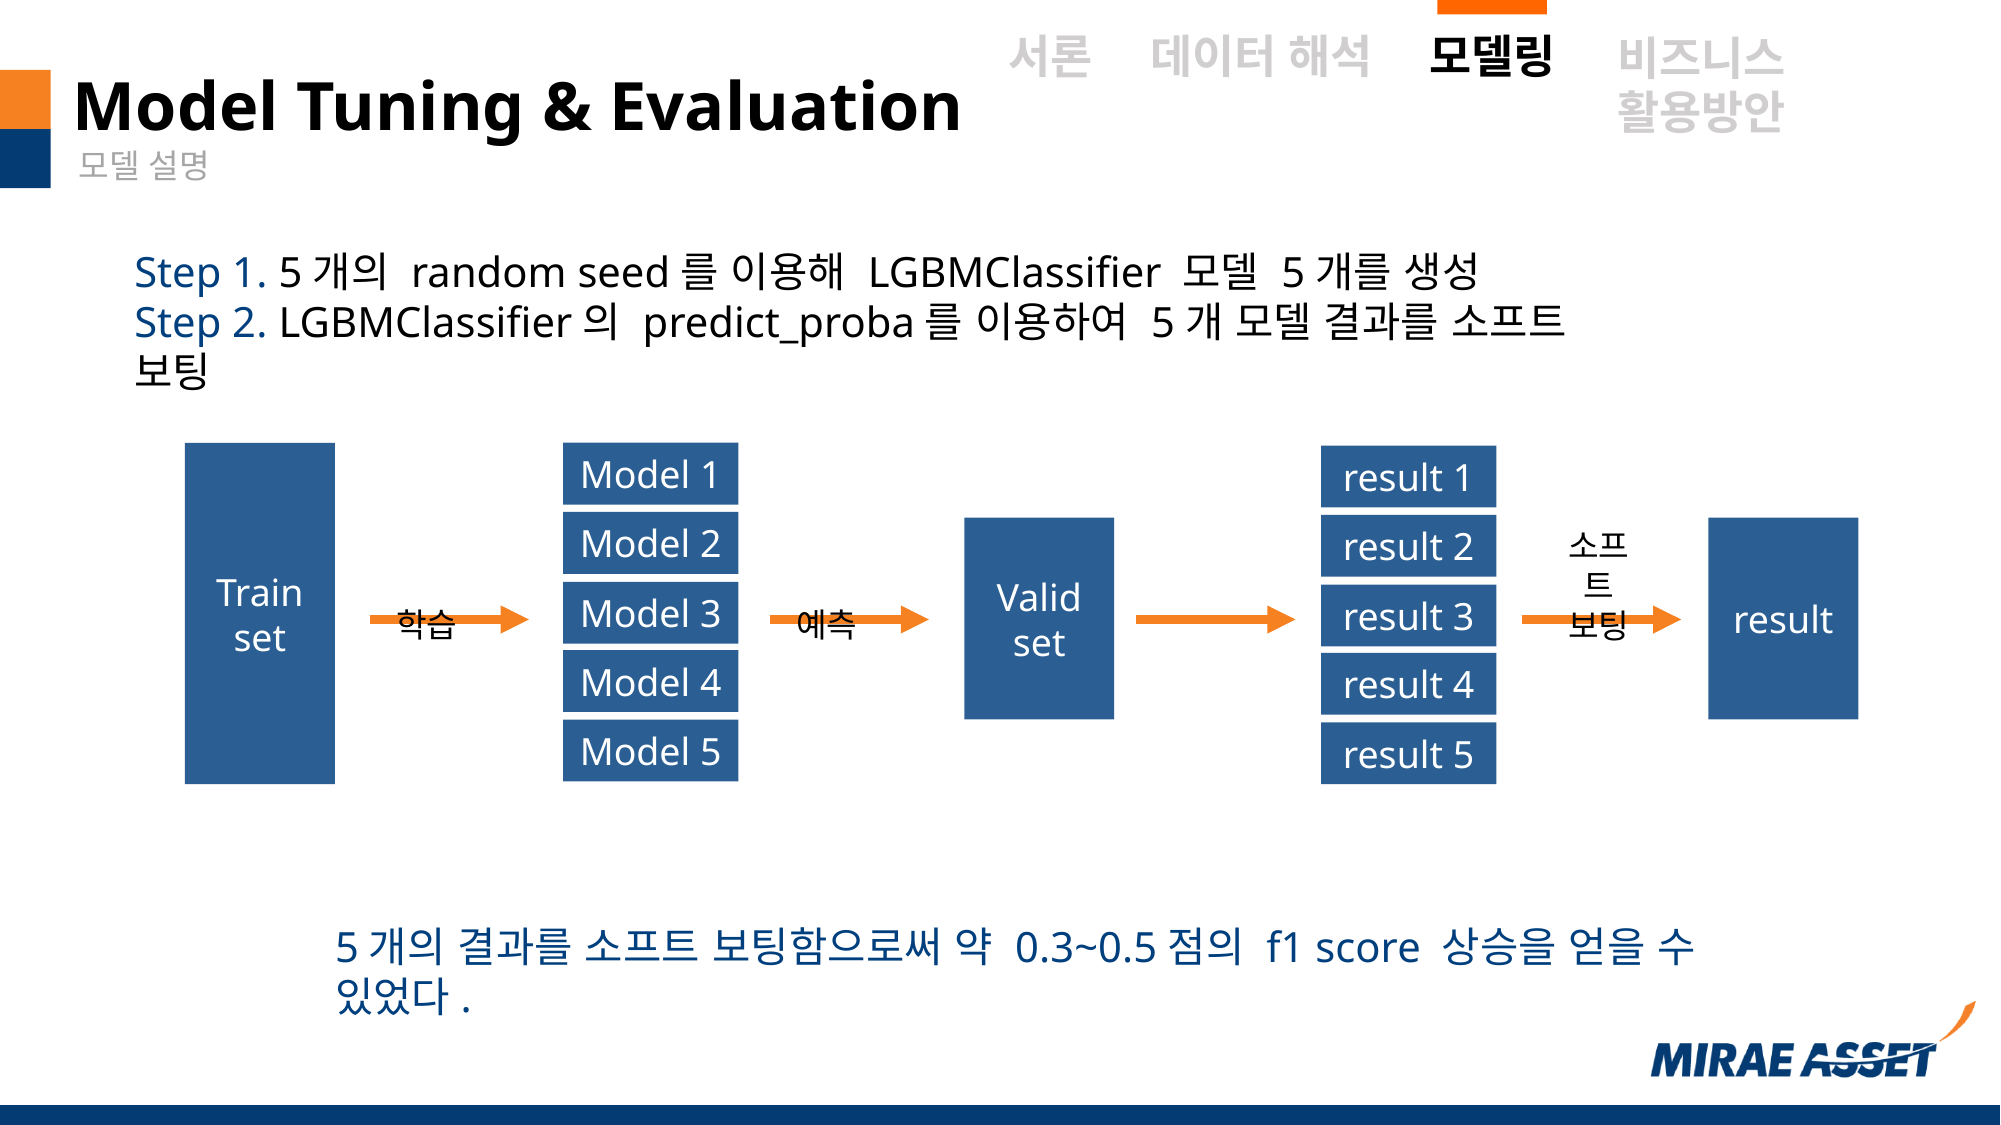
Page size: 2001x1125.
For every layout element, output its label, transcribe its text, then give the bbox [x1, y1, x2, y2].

text_box Train set [184, 442, 336, 785]
text_box 소프트 보팅 [1540, 620, 1658, 653]
text_box result 2 [1320, 514, 1497, 578]
text_box 비즈니스 활용방안 [1603, 21, 1977, 147]
text_box 서론 [994, 20, 1108, 91]
text_box result 1 [1320, 445, 1497, 508]
text_box Valid set [963, 517, 1115, 721]
text_box 예측 [781, 620, 899, 652]
text_box result 3 [1320, 584, 1497, 648]
picture [1644, 997, 1977, 1085]
text_box Model Tuning & Evaluation [58, 56, 993, 151]
text_box result 5 [1320, 721, 1497, 785]
text_box Step 1. 5개의 random seed를 이용해 LGBMClassifier 모델 5개를 생성 Step 2. LGBMClassifier의 predict_proba를 이용하여 5개 모델 결과를 소프트 보팅 [119, 238, 1613, 404]
text_box Model 5 [562, 718, 739, 782]
text_box Model 4 [562, 649, 739, 713]
text_box 모델링 [1414, 20, 1570, 91]
text_box result 4 [1320, 652, 1497, 716]
text_box 학습 [381, 620, 498, 652]
text_box 모델 설명 [64, 138, 516, 193]
text_box 학습 [381, 557, 498, 619]
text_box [0, 69, 51, 189]
text_box Model 1 [562, 442, 739, 506]
text_box 예측 [781, 557, 899, 619]
text_box result [1707, 517, 1859, 721]
text_box 데이터 해석 [1135, 20, 1388, 91]
text_box 소프트 보팅 [1540, 517, 1658, 619]
text_box [1436, 0, 1548, 15]
text_box Model 2 [562, 511, 739, 575]
text_box 5개의 결과를 소프트 보팅함으로써 약 0.3~0.5점의 f1 score 상승을 얻을 수 있었다. [320, 913, 1762, 1029]
text_box Model 3 [562, 581, 739, 645]
